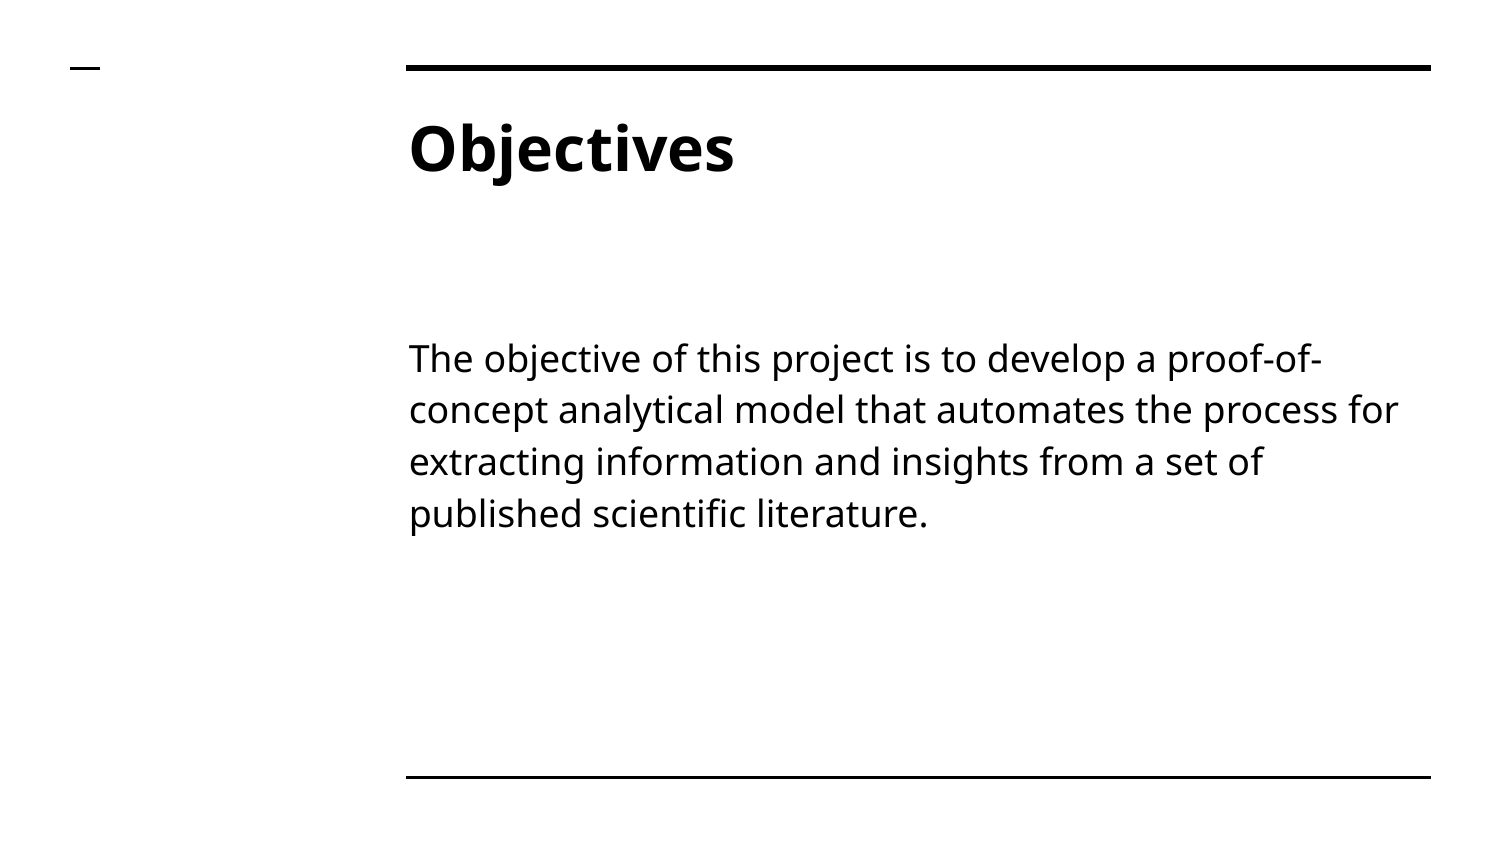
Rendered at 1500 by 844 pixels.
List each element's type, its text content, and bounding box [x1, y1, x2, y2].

list The objective of this project is to develop a proof-of-concept analytical model that automates the process for extracting information and insights from a set of published scientific literature. [393, 312, 1431, 747]
title Objectives [393, 94, 1431, 199]
